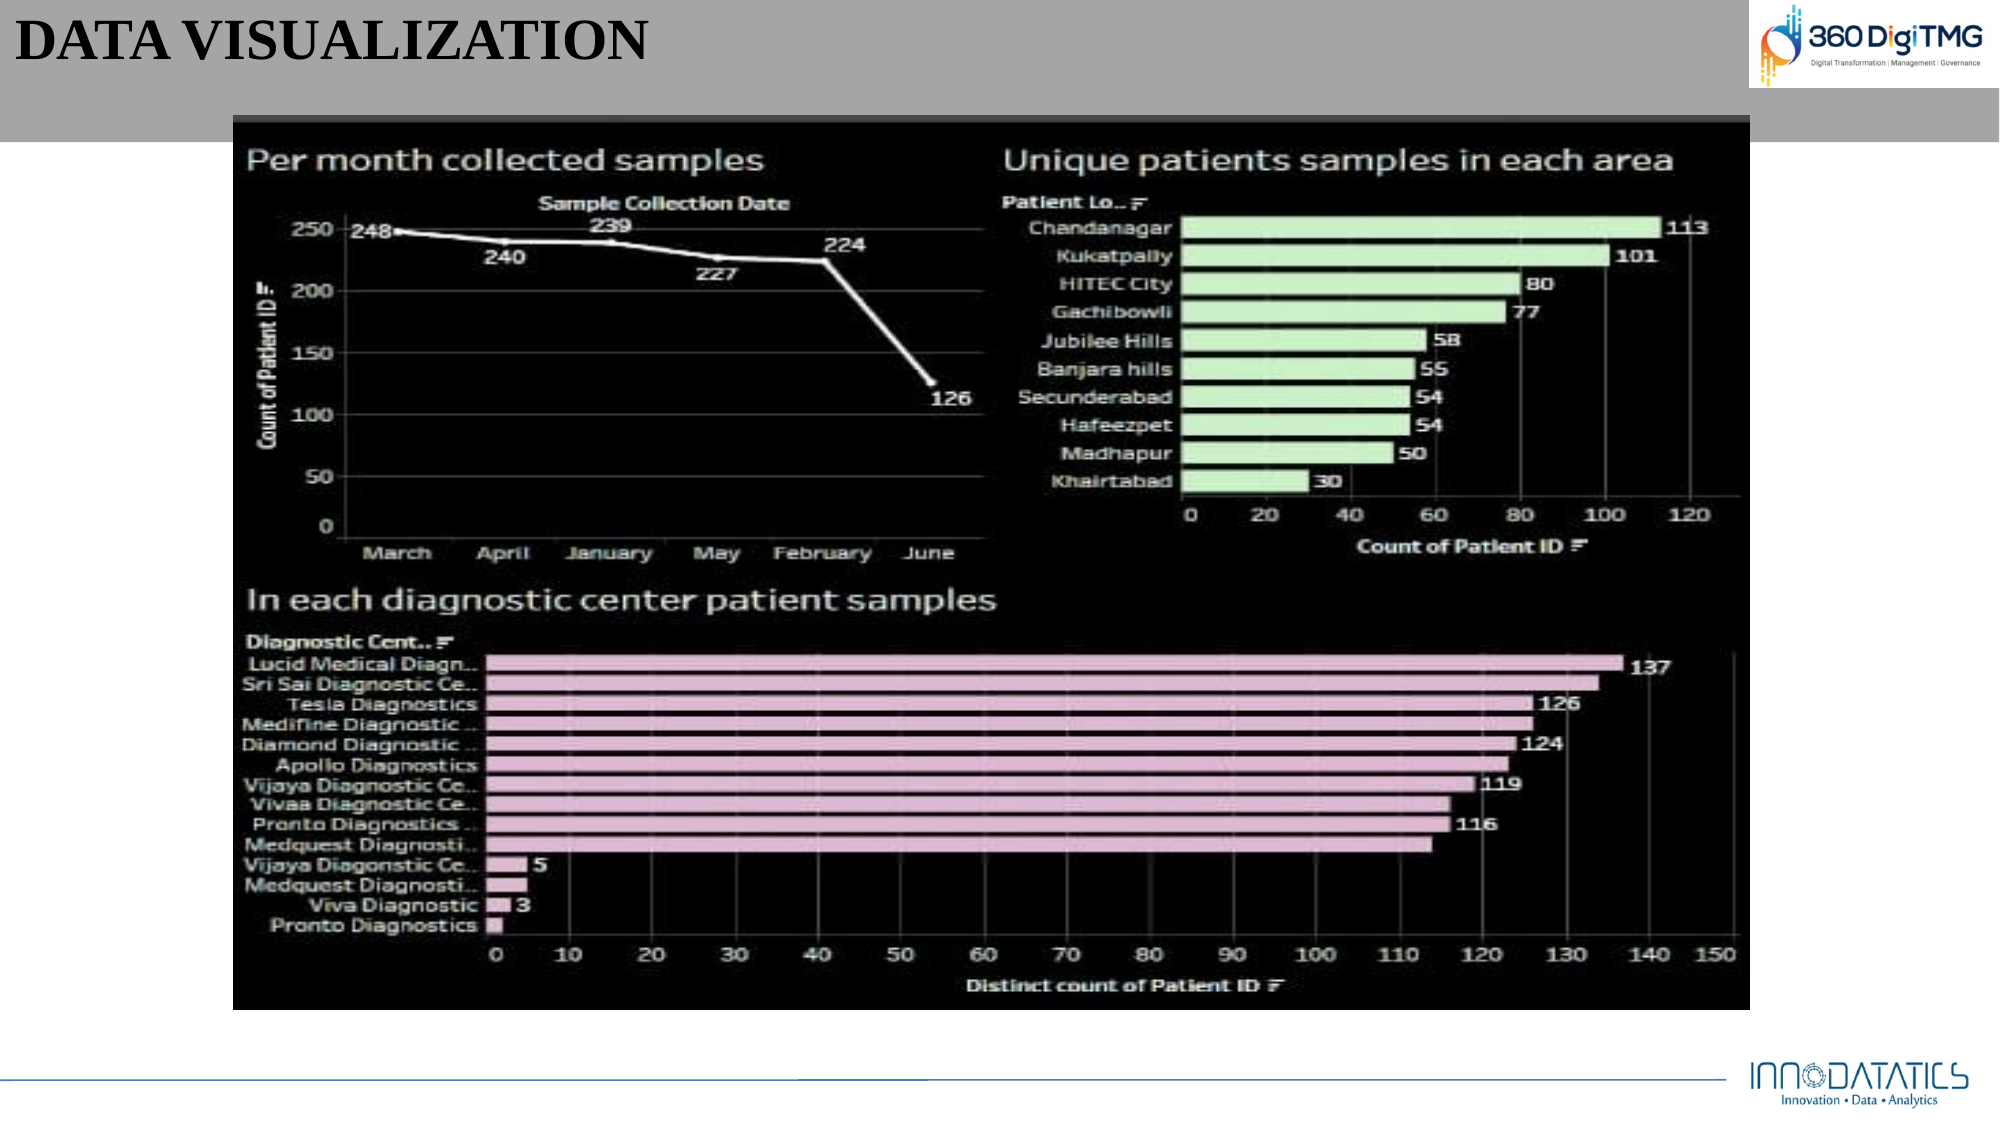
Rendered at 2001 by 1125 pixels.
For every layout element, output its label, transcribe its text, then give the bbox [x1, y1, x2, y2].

title DATA VISUALIZATION [0, 0, 2000, 143]
picture [233, 115, 1750, 1010]
picture [1748, 1042, 1978, 1125]
picture [1749, 0, 2000, 89]
